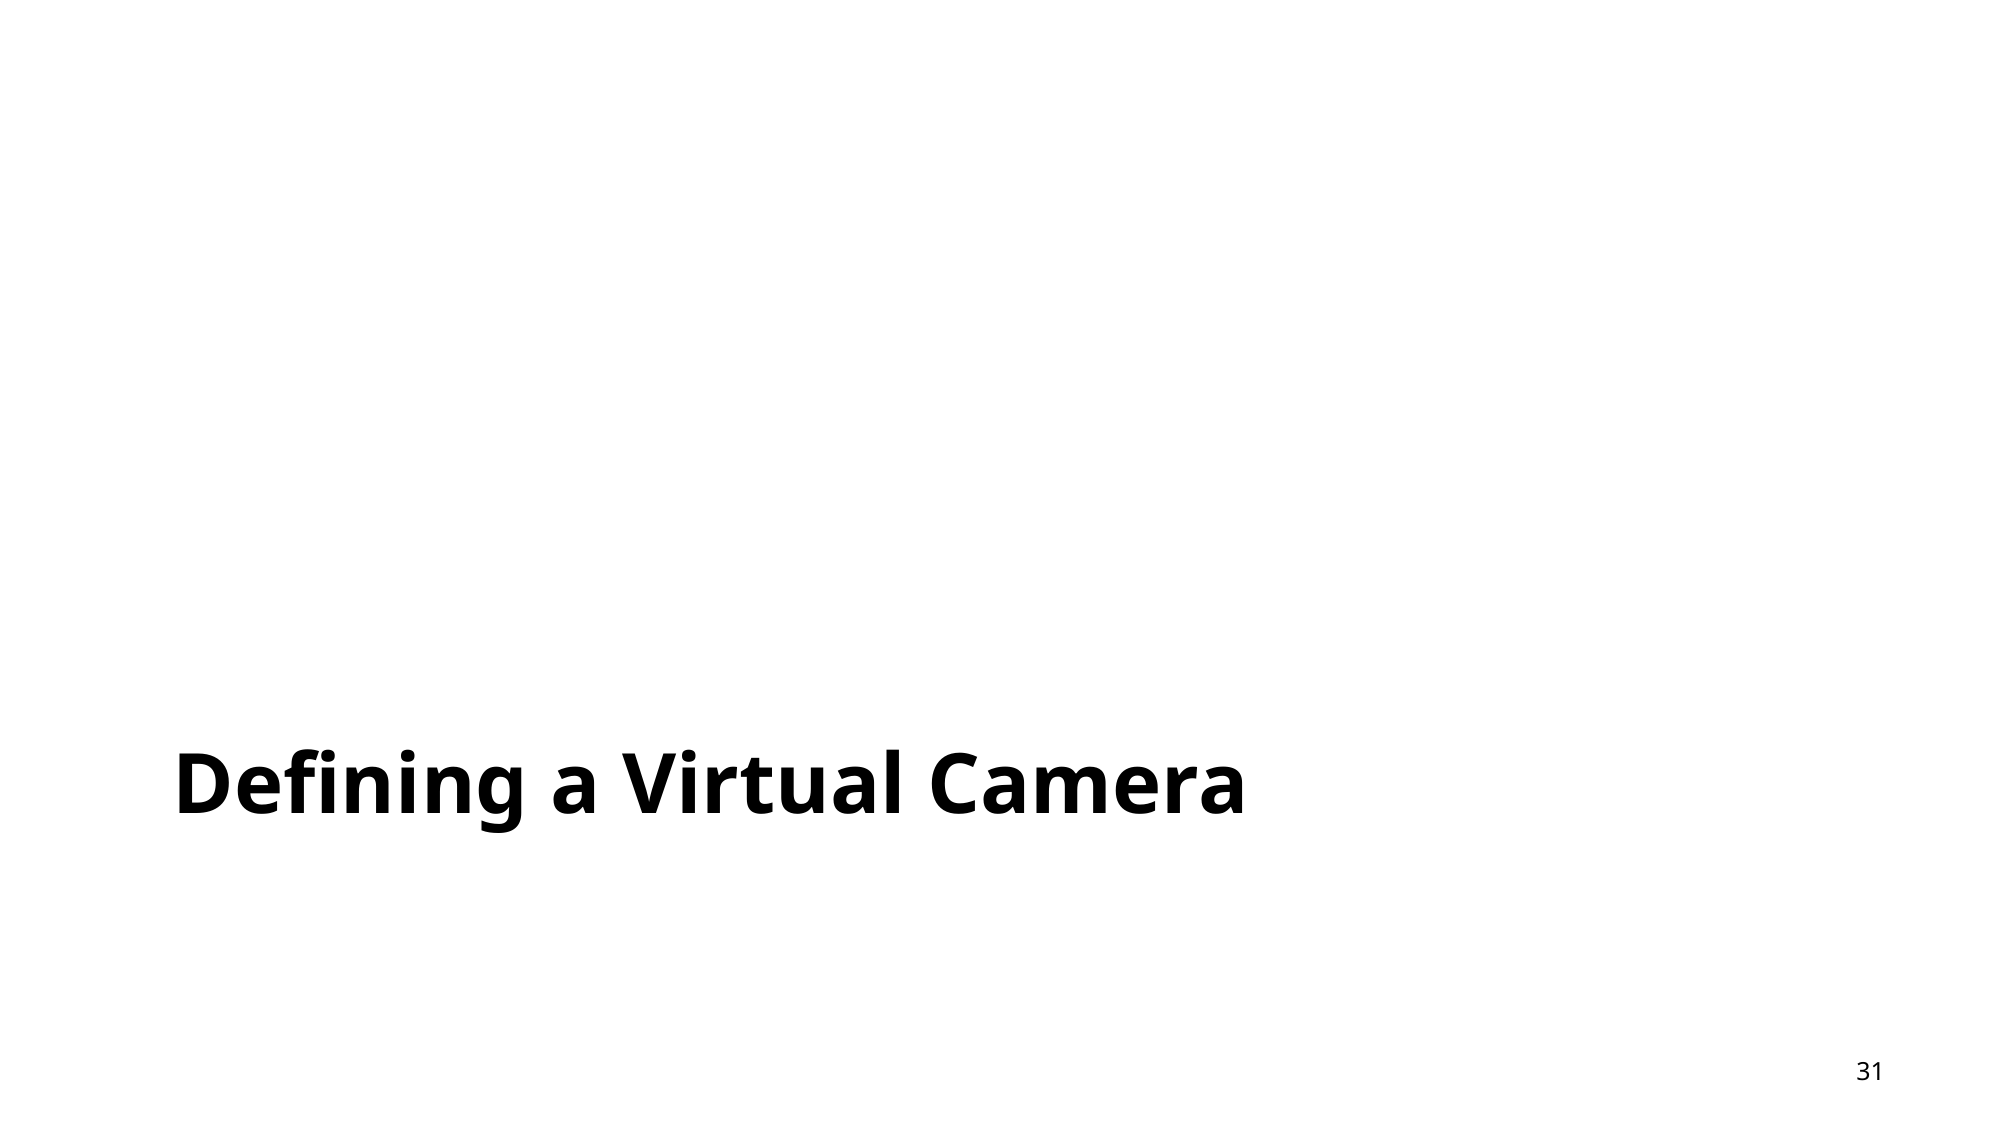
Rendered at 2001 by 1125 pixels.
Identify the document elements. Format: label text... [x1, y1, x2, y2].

title Defining a Virtual Camera [157, 722, 1858, 947]
slide_number 30 [1433, 1042, 1900, 1103]
